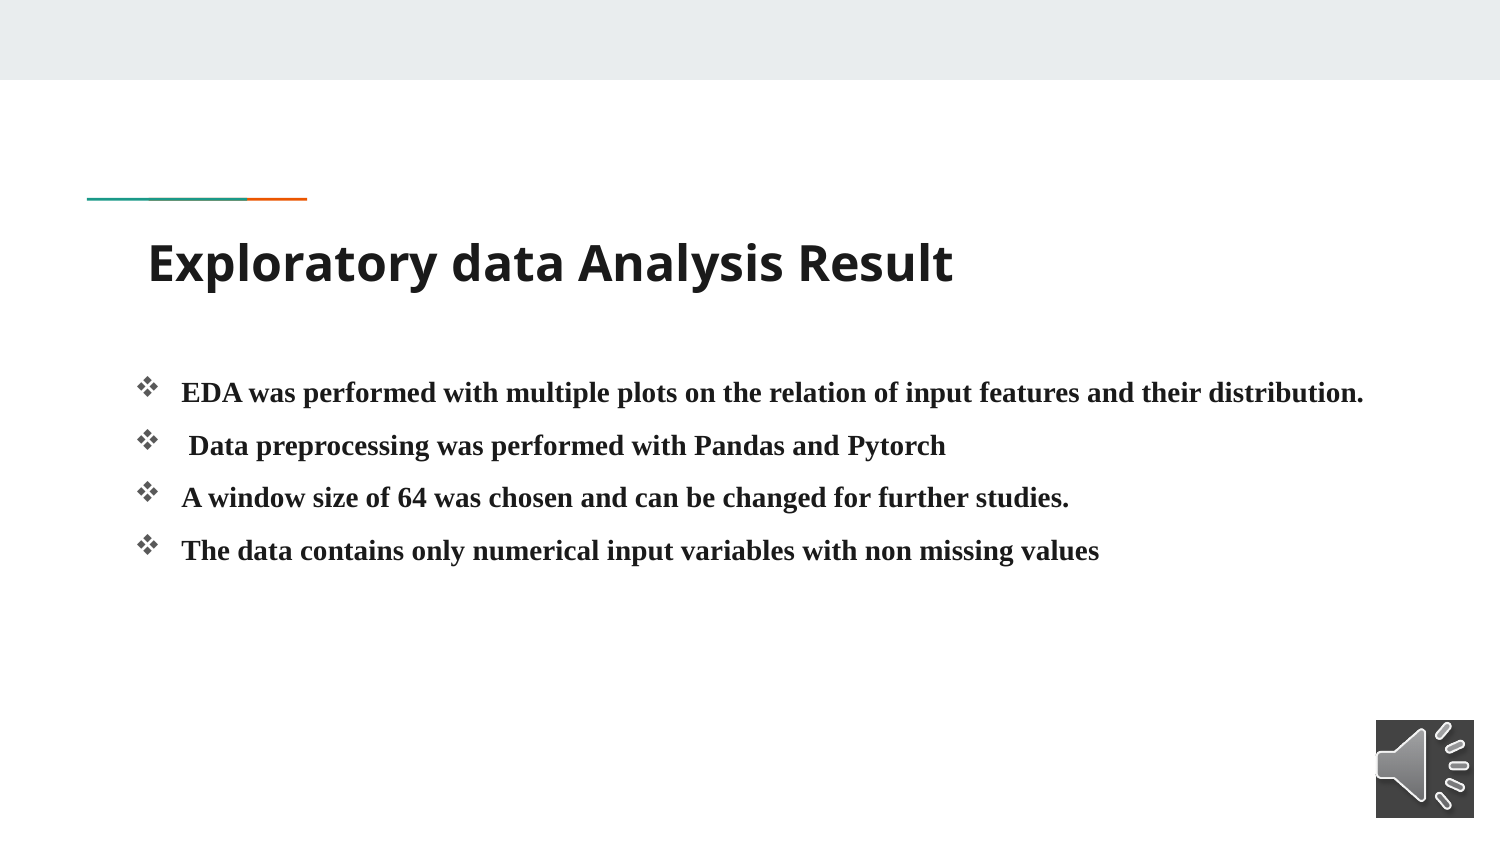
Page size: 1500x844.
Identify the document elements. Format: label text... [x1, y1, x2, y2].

list EDA was performed with multiple plots on the relation of input features and their distribution. Data preprocessing was performed with Pandas and Pytorch A window size of 64 was chosen and can be changed for further studies. The data contains only numerical input variables with non missing values [119, 341, 1381, 712]
picture [1374, 718, 1476, 819]
title Exploratory data Analysis Result [119, 216, 1381, 305]
